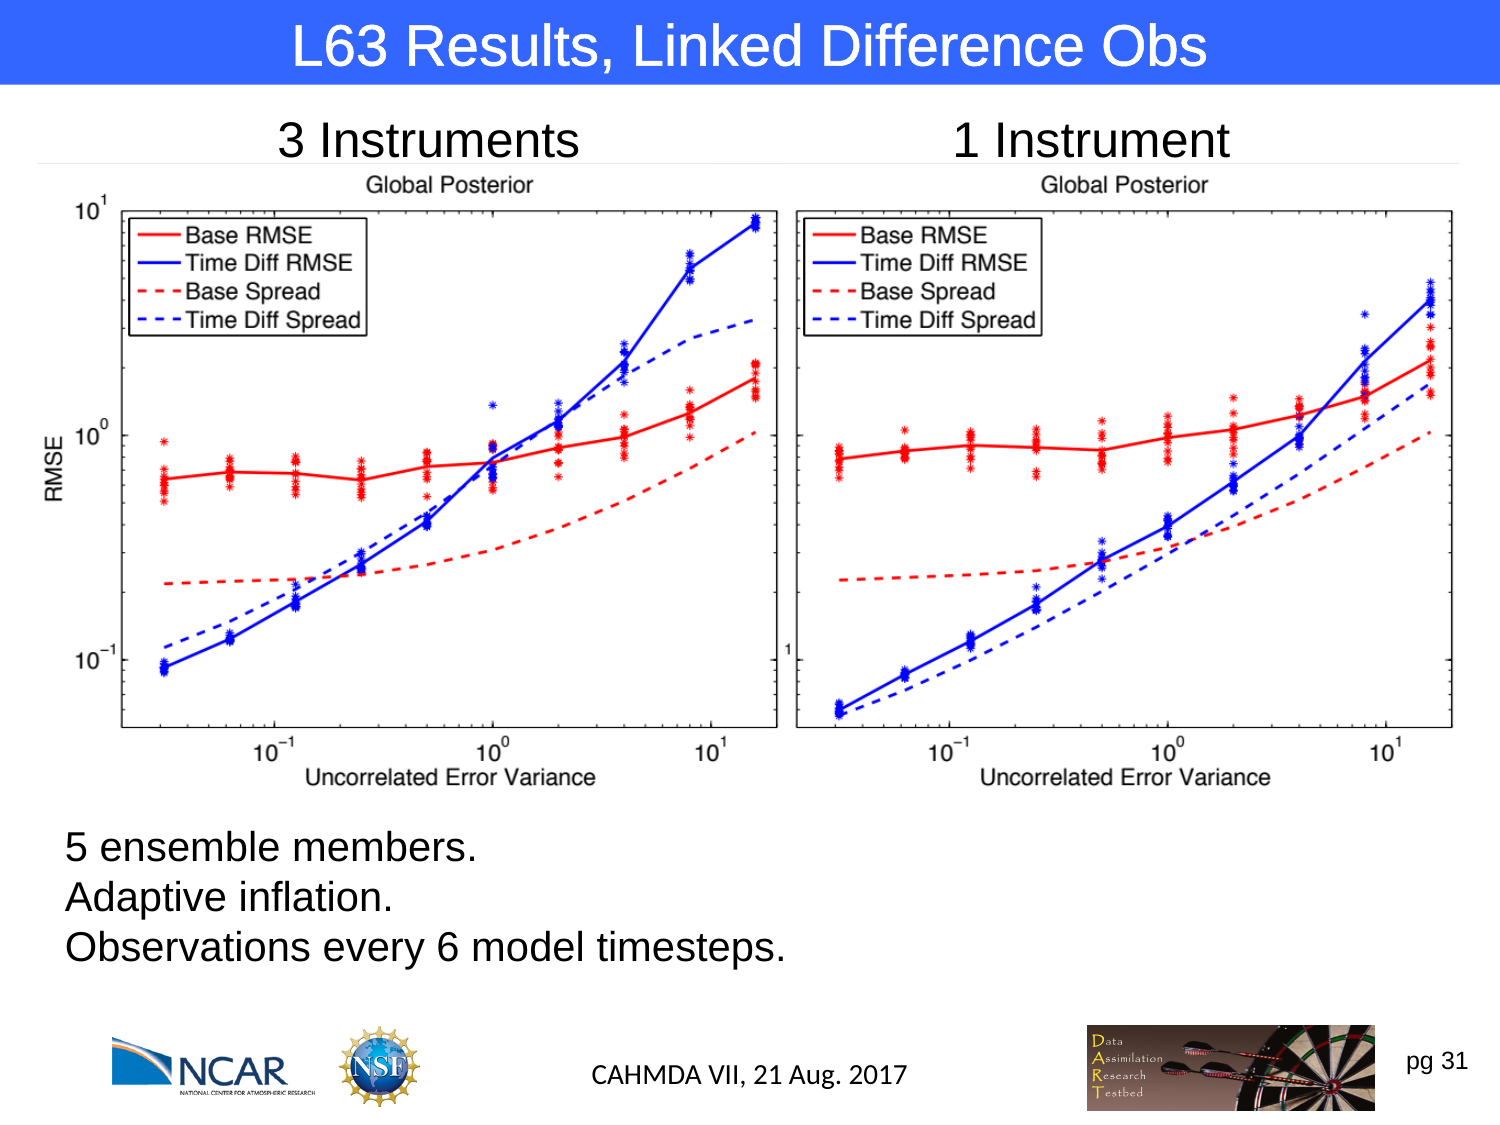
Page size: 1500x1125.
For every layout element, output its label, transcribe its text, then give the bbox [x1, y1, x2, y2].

footer CAHMDA VII, 21 Aug. 2017 [512, 1042, 988, 1103]
text_box 3 Instruments [262, 99, 613, 160]
picture [37, 162, 1460, 792]
text_box 5 ensemble members. Adaptive inflation. Observations every 6 model timesteps. [49, 812, 1400, 978]
picture [1087, 1025, 1375, 1111]
picture [337, 1024, 421, 1108]
text_box 1 Instrument [937, 99, 1288, 160]
text_box L63 Results, Linked Difference Obs [0, 0, 1500, 85]
picture [112, 1037, 315, 1095]
